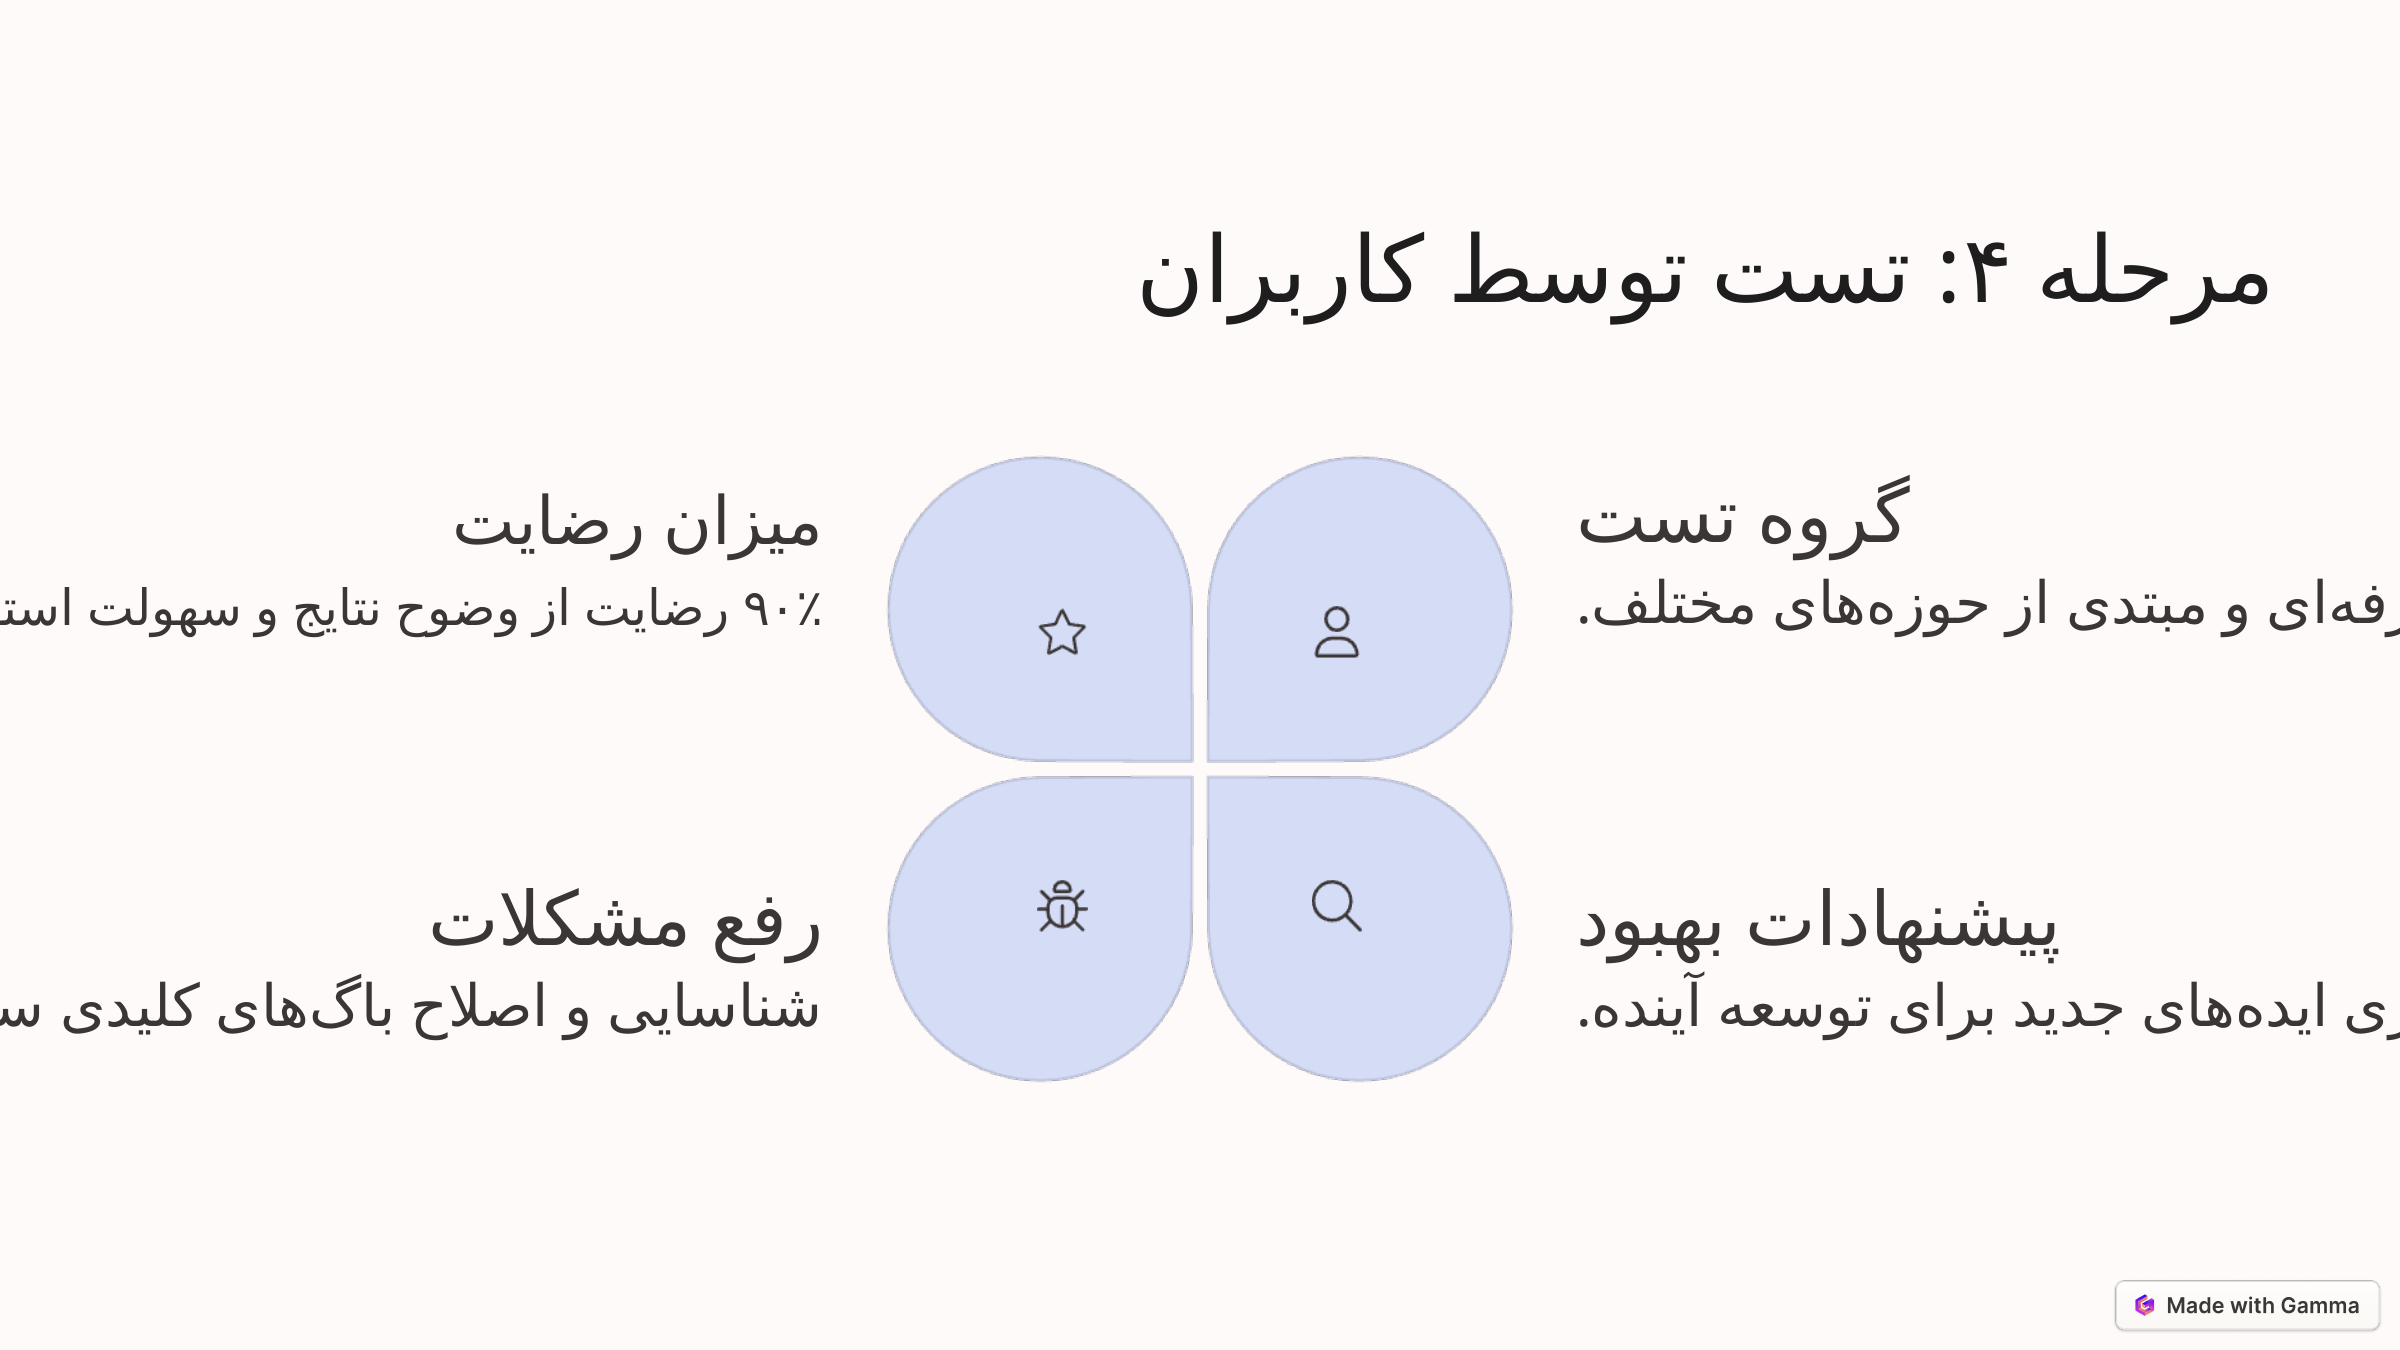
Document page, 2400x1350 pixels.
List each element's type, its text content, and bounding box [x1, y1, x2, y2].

text_box جمع‌آوری ایده‌های جدید برای توسعه آینده. [1577, 981, 2276, 1039]
text_box ۲۵ کاربر حرفه‌ای و مبتدی از حوزه‌های مختلف. [1577, 578, 2276, 636]
picture [823, 392, 1577, 1146]
text_box میزان رضایت [355, 499, 823, 558]
text_box پیشنهادات بهبود [1577, 902, 2045, 961]
text_box گروه تست [1577, 499, 2045, 558]
picture [2106, 1271, 2389, 1339]
text_box مرحله ۴: تست توسط کاربران [1051, 204, 2276, 322]
text_box ۹۰٪ رضایت از وضوح نتایج و سهولت استفاده. [124, 578, 823, 636]
text_box رفع مشکلات [355, 902, 823, 961]
text_box شناسایی و اصلاح باگ‌های کلیدی سیستم. [124, 981, 823, 1039]
